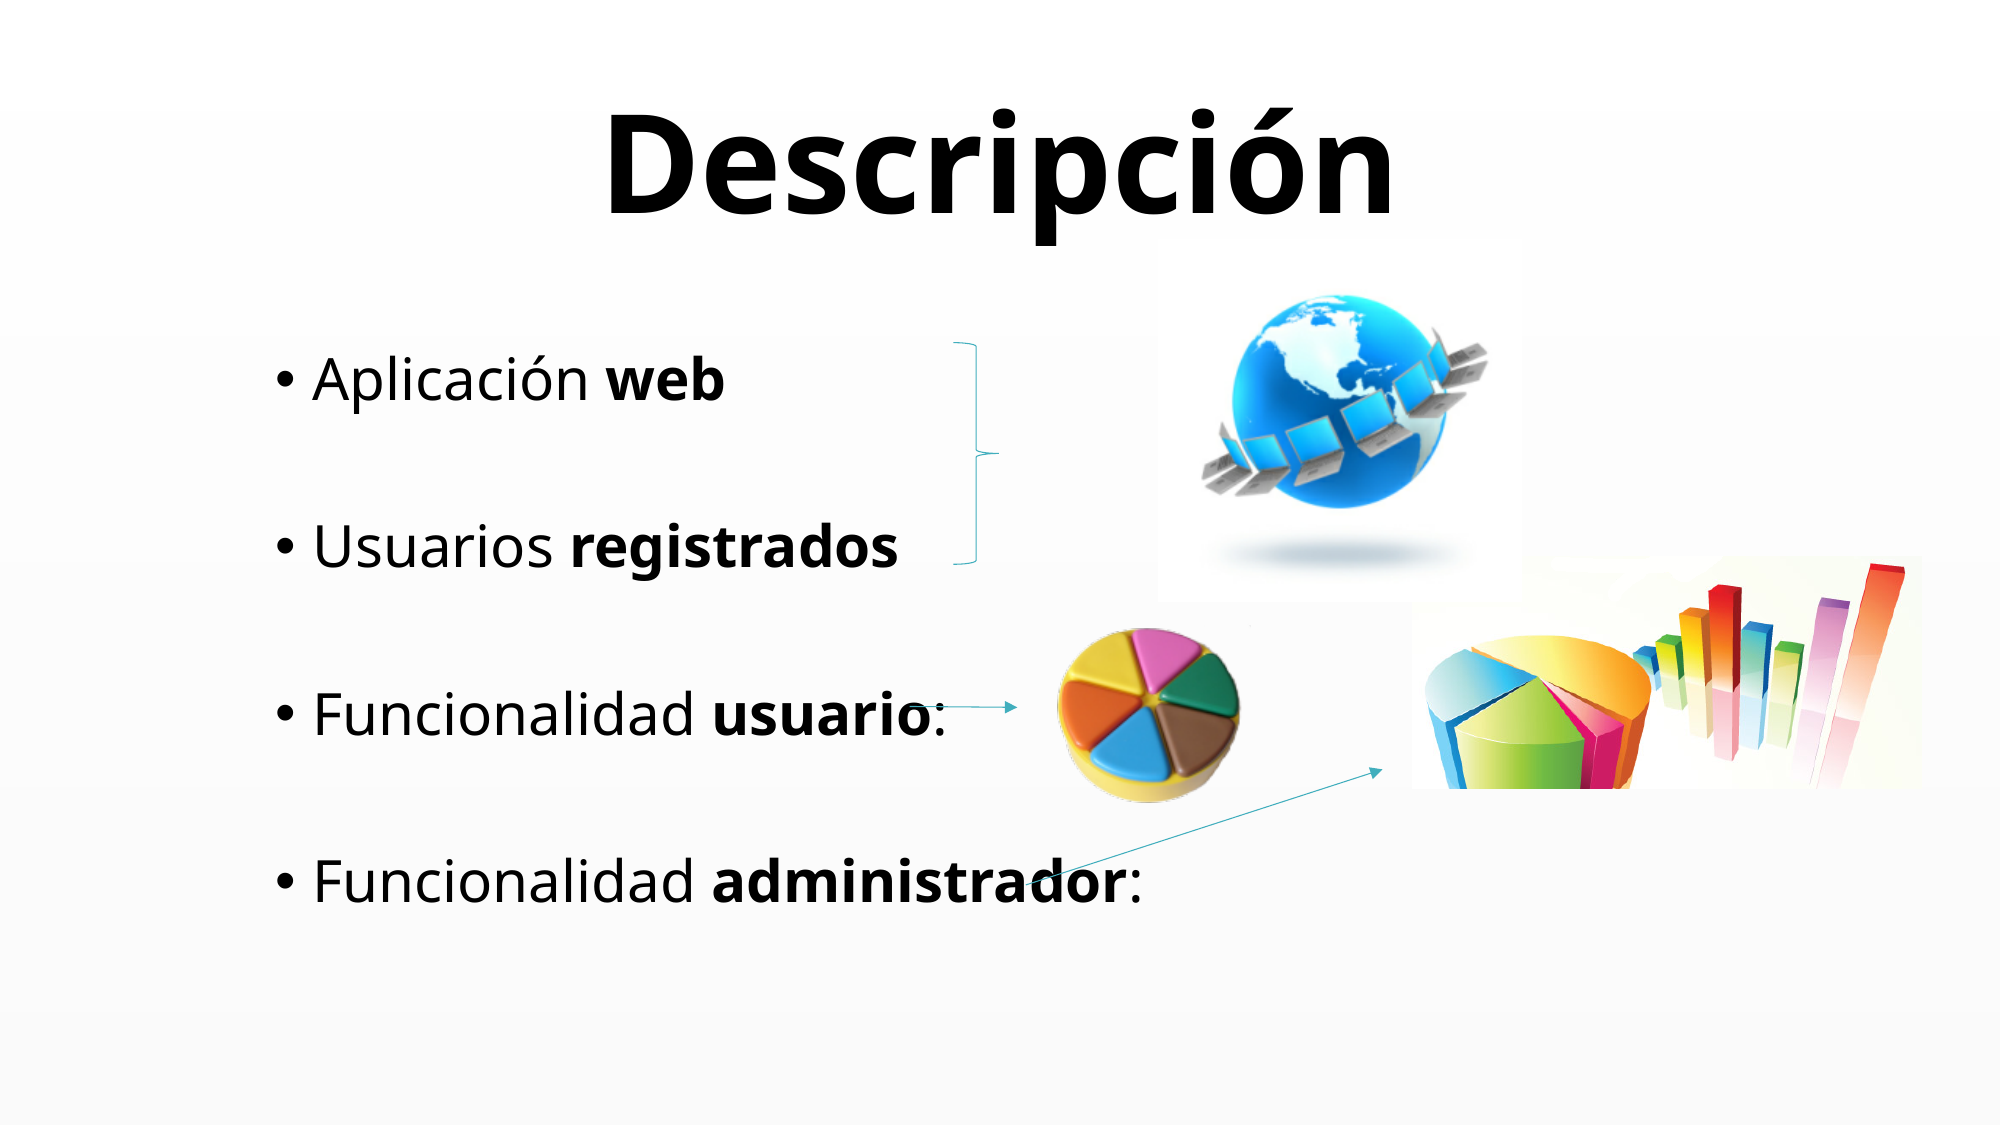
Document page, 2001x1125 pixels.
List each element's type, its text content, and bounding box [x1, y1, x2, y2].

list Aplicación web Usuarios registrados Funcionalidad usuario: Funcionalidad administrador: [259, 342, 1741, 1057]
text_box [953, 342, 999, 565]
picture [1053, 613, 1254, 814]
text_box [1025, 769, 1383, 885]
picture [1158, 239, 1922, 789]
title Descripción [137, 59, 1863, 278]
